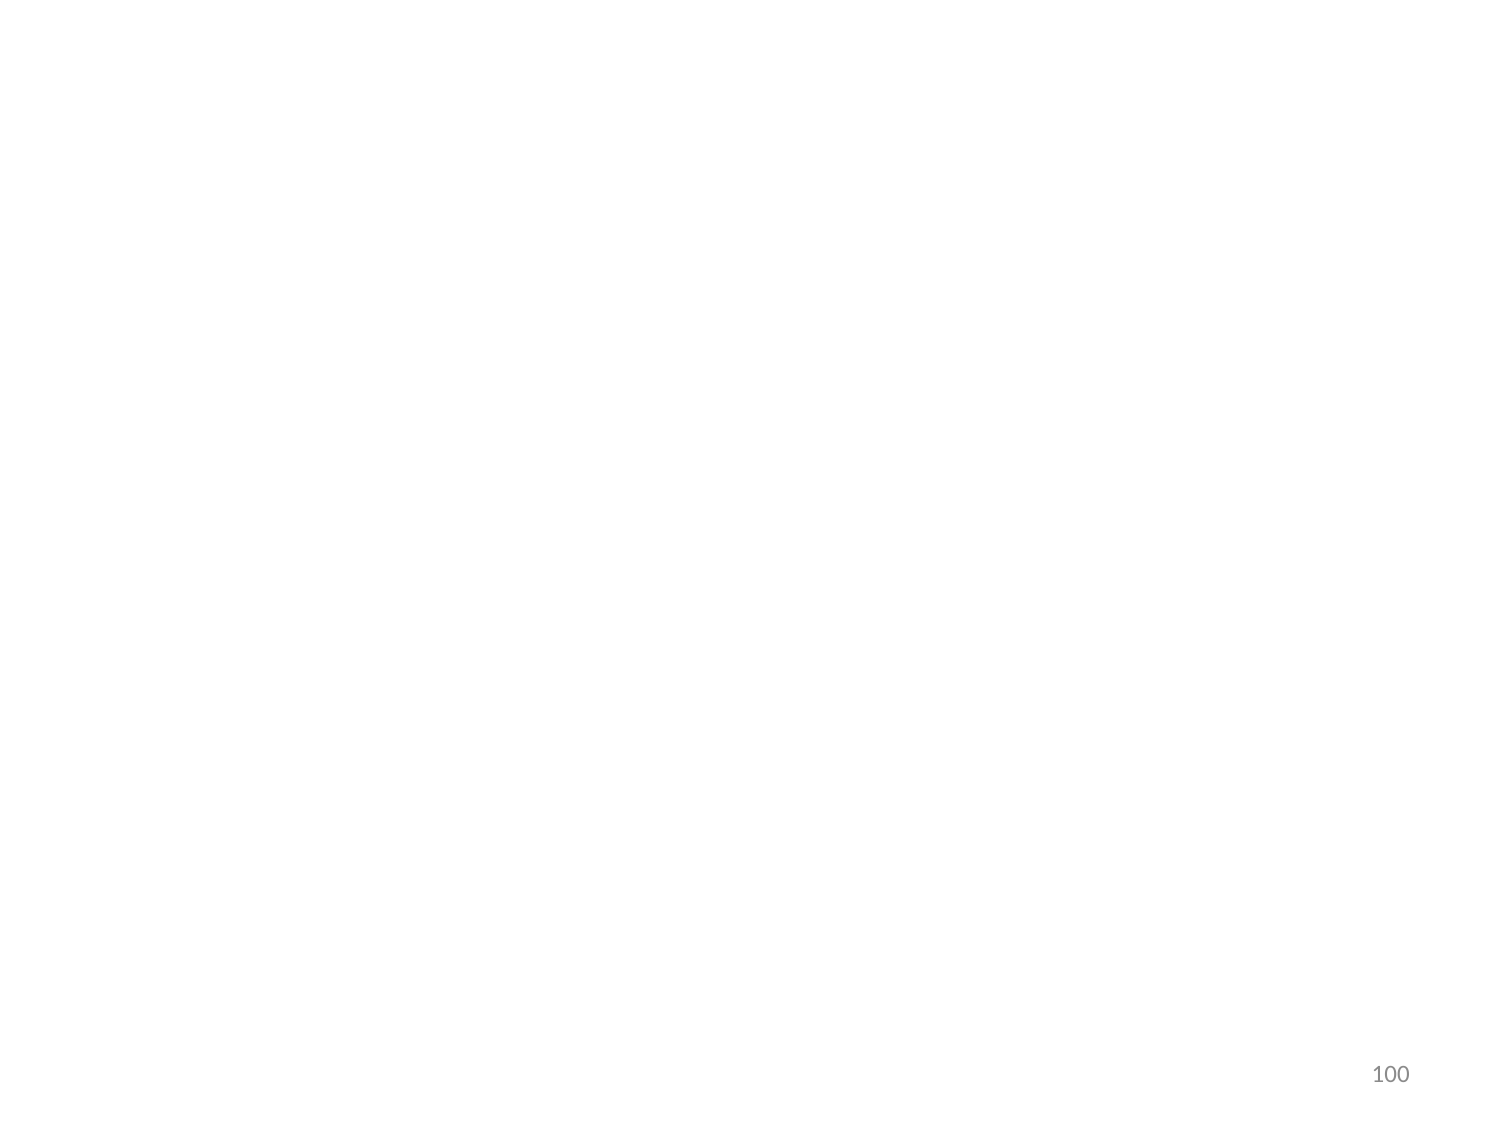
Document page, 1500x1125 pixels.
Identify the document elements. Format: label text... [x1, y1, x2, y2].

slide_number 100 [1074, 1042, 1425, 1103]
